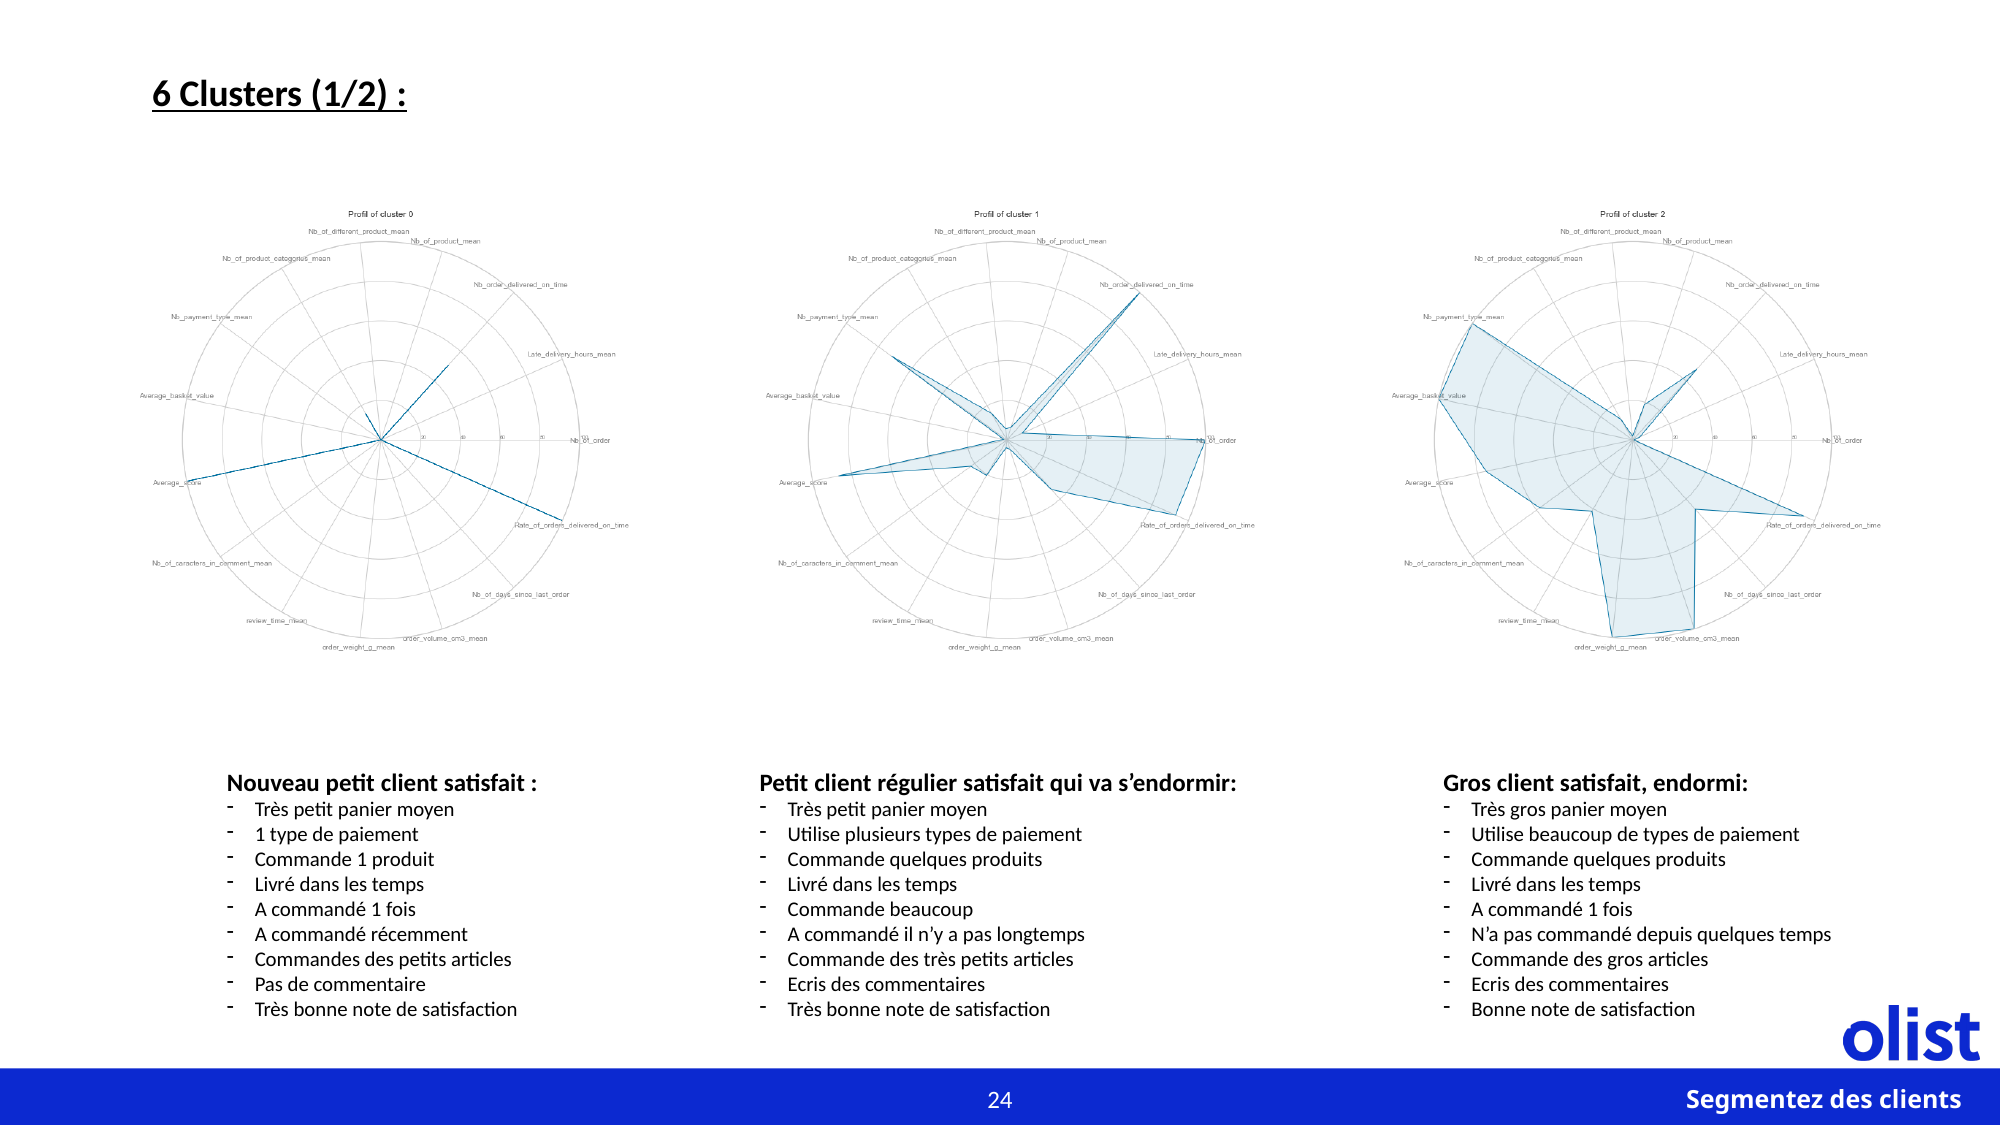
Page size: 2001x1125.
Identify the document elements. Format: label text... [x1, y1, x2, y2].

text_box Nouveau petit client satisfait : Très petit panier moyen 1 type de paiement Commande 1 produit Livré dans les temps A commandé 1 fois A commandé récemment Commandes des petits articles Pas de commentaire Très bonne note de satisfaction [212, 758, 554, 1029]
picture [737, 178, 1263, 704]
text_box Petit client régulier satisfait qui va s’endormir: Très petit panier moyen Utilise plusieurs types de paiement Commande quelques produits Livré dans les temps Commande beaucoup A commandé il n’y a pas longtemps Commande des très petits articles Ecris des commentaires Très bonne note de satisfaction [744, 758, 1256, 1029]
picture [1843, 1005, 1980, 1061]
slide_number 24 [774, 1068, 1225, 1125]
text_box Gros client satisfait, endormi: Très gros panier moyen Utilise beaucoup de types de paiement Commande quelques produits Livré dans les temps A commandé 1 fois N’a pas commandé depuis quelques temps Commande des gros articles Ecris des commentaires Bonne note de satisfaction [1428, 758, 1851, 1029]
picture [111, 178, 637, 704]
picture [1363, 178, 1889, 704]
text_box 6 Clusters (1/2) : [137, 62, 1225, 122]
